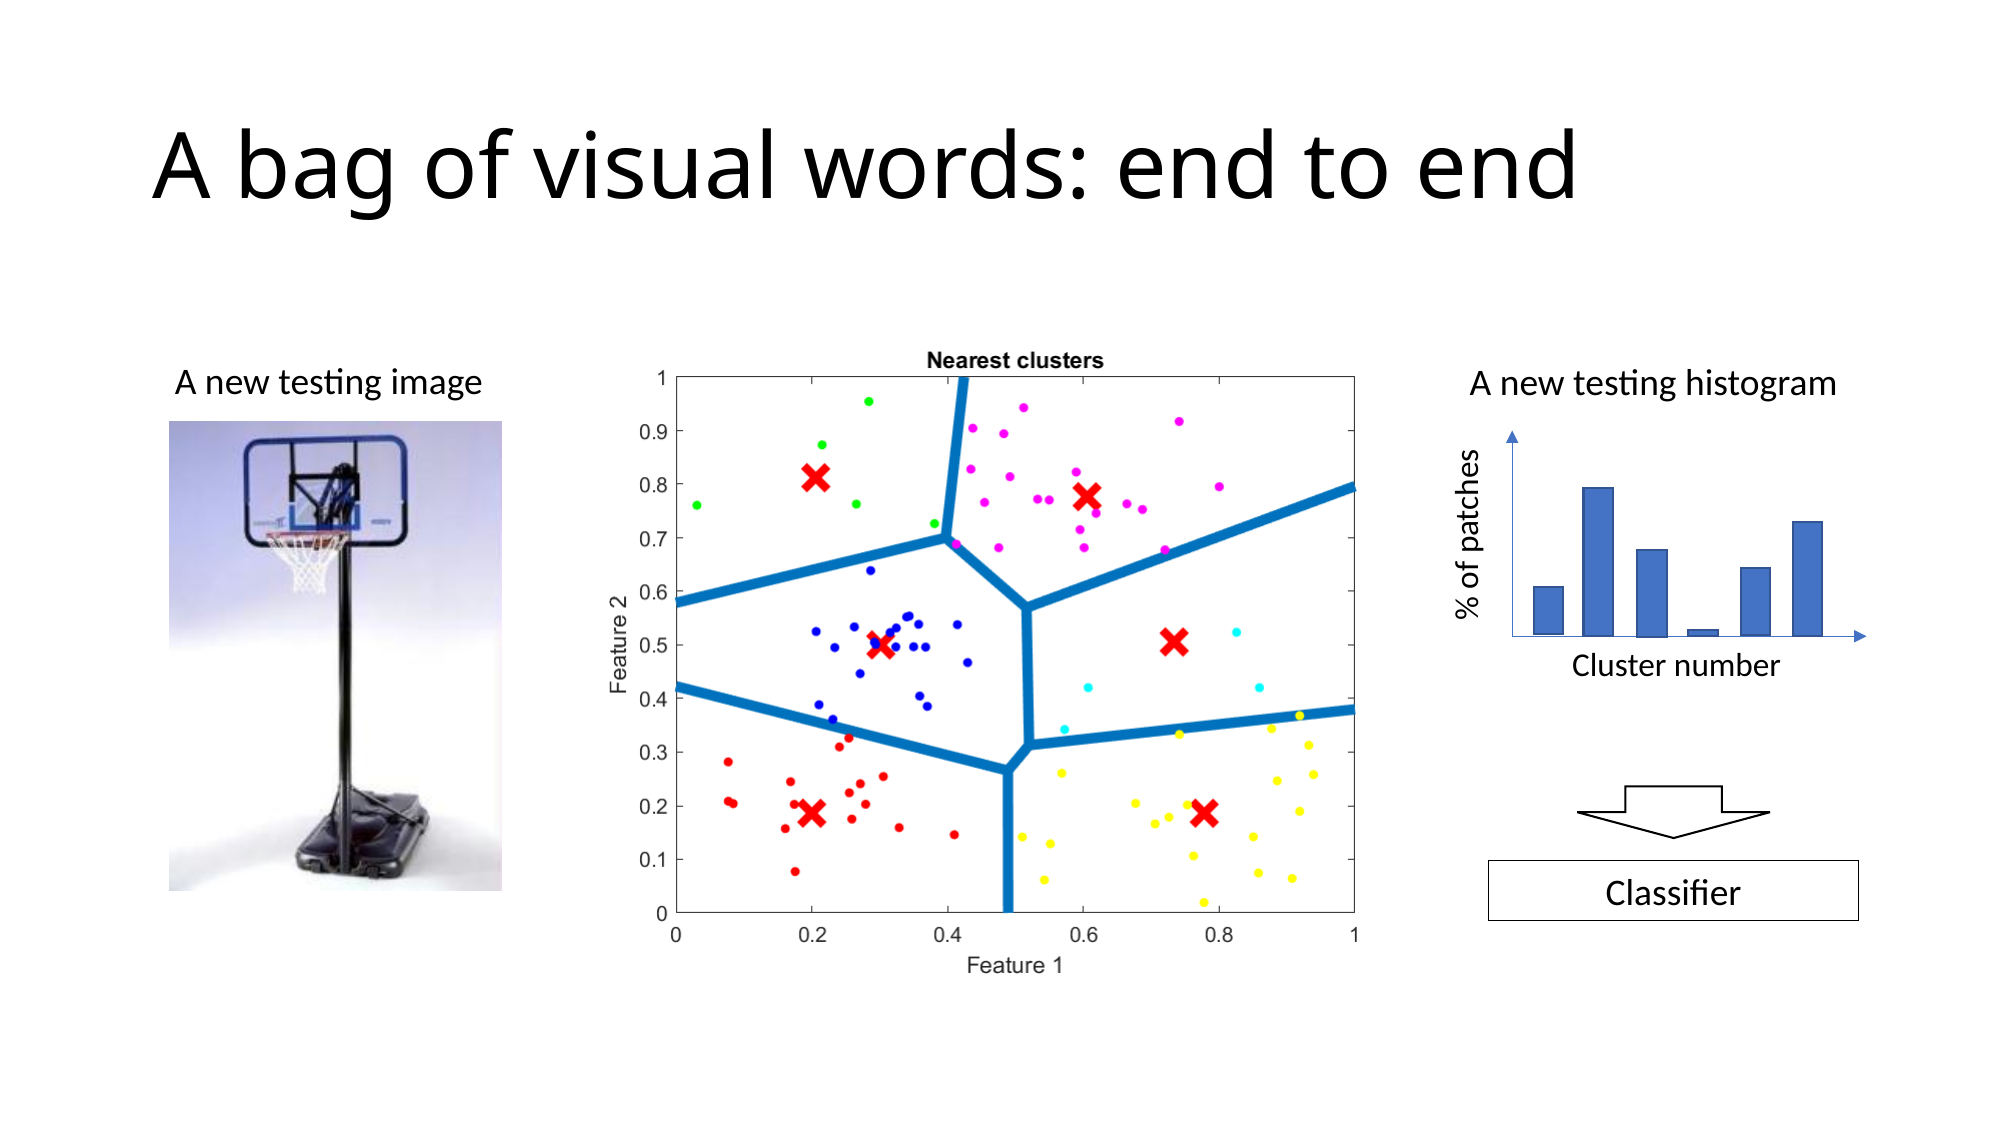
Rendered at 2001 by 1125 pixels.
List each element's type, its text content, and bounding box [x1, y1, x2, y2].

text_box [1533, 586, 1564, 635]
text_box % of patches [1438, 384, 1493, 685]
text_box A new testing image [160, 349, 562, 410]
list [562, 328, 1438, 985]
title A bag of visual words: end to end [137, 59, 1863, 278]
picture [168, 421, 502, 891]
text_box [1792, 521, 1823, 636]
text_box A new testing histogram [1454, 350, 1879, 411]
text_box [1636, 549, 1668, 636]
text_box [1582, 487, 1614, 636]
text_box Cluster number [1526, 637, 1827, 691]
text_box [1576, 785, 1771, 840]
text_box [1687, 629, 1719, 636]
text_box [1740, 567, 1771, 636]
text_box Classifier [1488, 860, 1859, 921]
